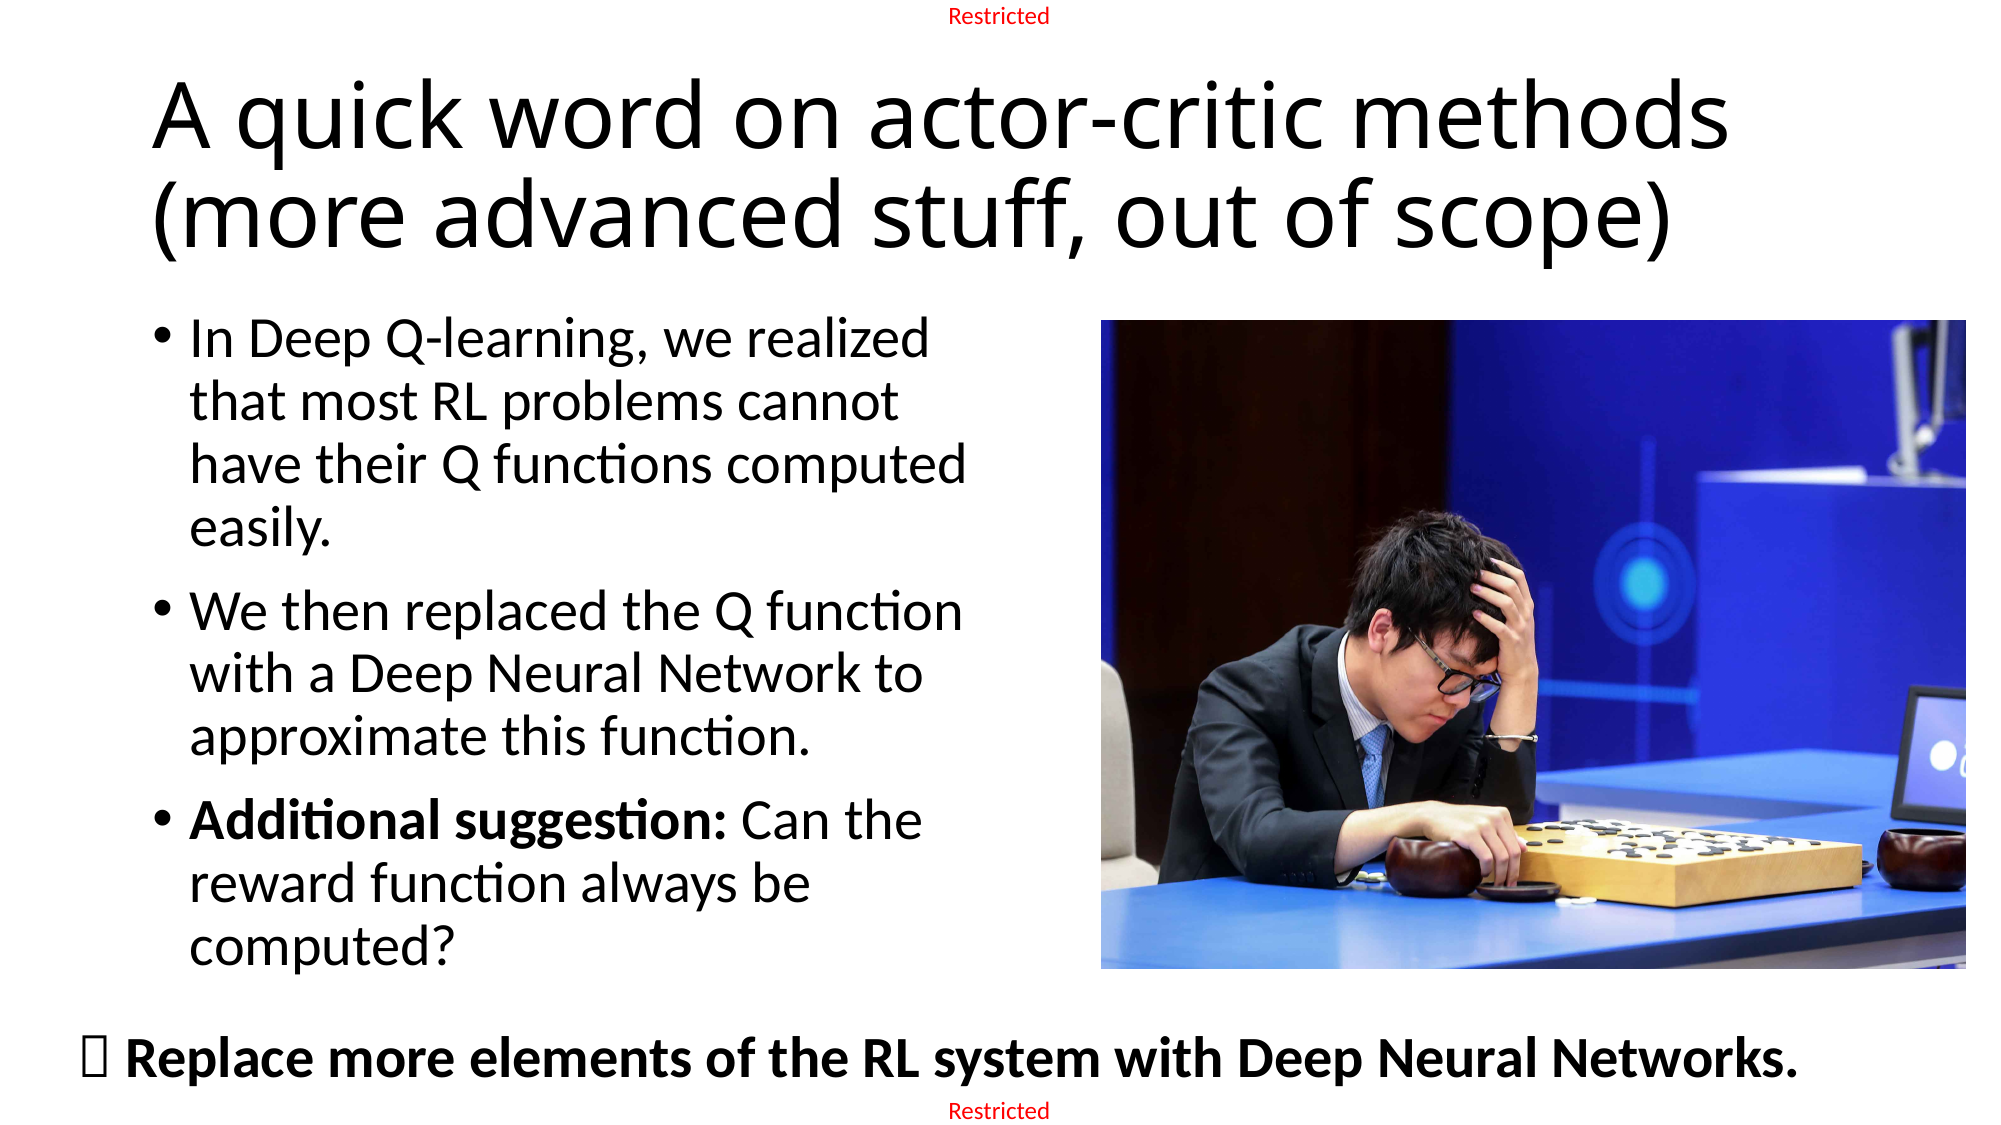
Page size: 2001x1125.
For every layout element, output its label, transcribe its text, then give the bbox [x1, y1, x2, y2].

list In Deep Q-learning, we realized that most RL problems cannot have their Q functions computed easily. We then replaced the Q function with a Deep Neural Network to approximate this function. Additional suggestion: Can the reward function always be computed? [137, 299, 988, 1012]
text_box  Replace more elements of the RL system with Deep Neural Networks. [62, 1012, 1957, 1097]
list In Deep Q-learning, we realized that most RL problems cannot have their Q functions computed easily. We then replaced the Q function with a Deep Neural Network to approximate this function. Additional suggestion: Can the reward function always be computed? [137, 1097, 988, 1125]
picture [1101, 320, 1966, 969]
title A quick word on actor-critic methods (more advanced stuff, out of scope) [137, 59, 1863, 278]
